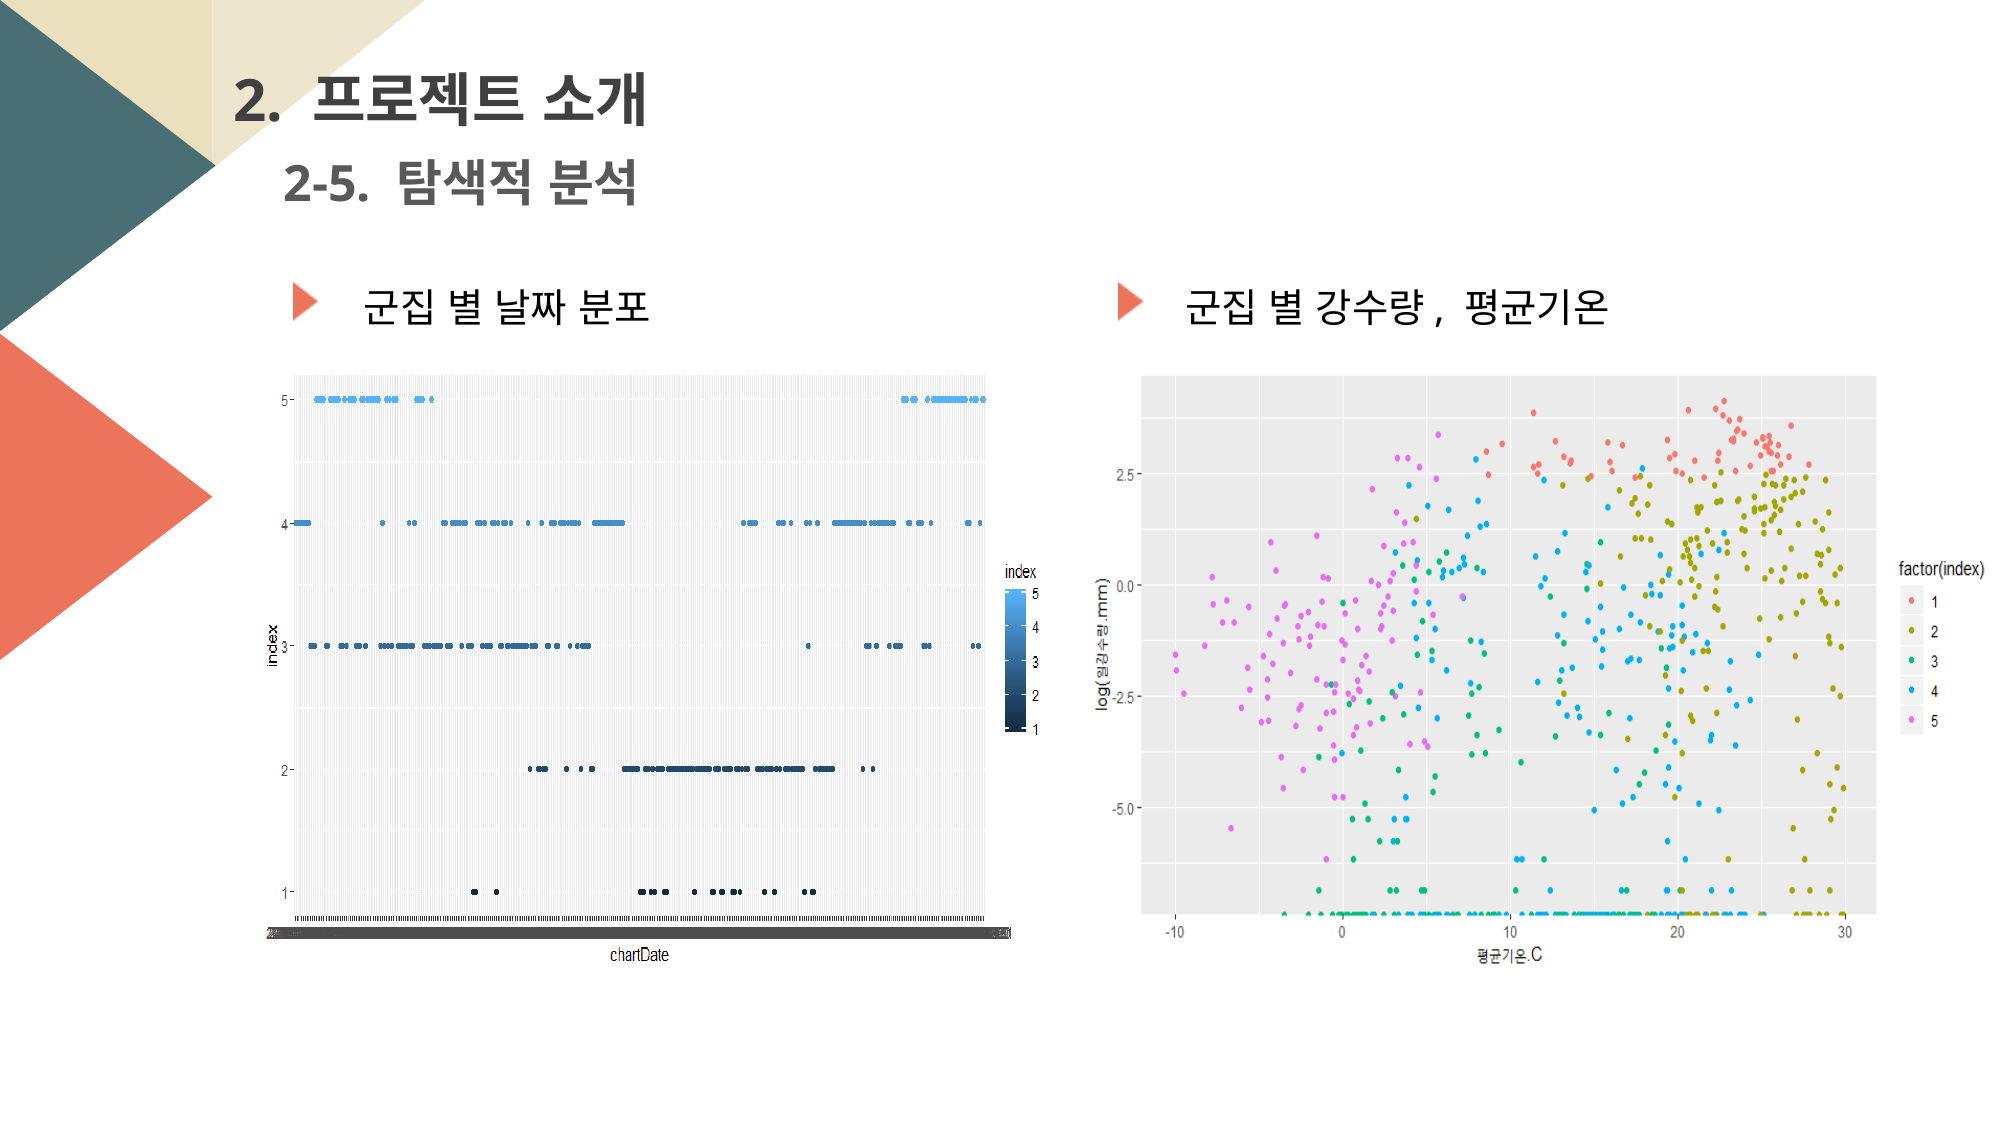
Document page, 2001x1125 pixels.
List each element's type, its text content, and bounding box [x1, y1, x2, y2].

picture [293, 262, 350, 349]
text_box 2-5. 탐색적 분석 [268, 151, 1269, 251]
text_box 군집 별 날짜 분포 [349, 251, 692, 338]
picture [1086, 367, 2000, 975]
picture [1118, 262, 1176, 349]
text_box 군집 별 강수량, 평균기온 [1170, 251, 1641, 338]
text_box 2. 프로젝트 소개 [218, 63, 795, 163]
picture [258, 367, 1052, 975]
